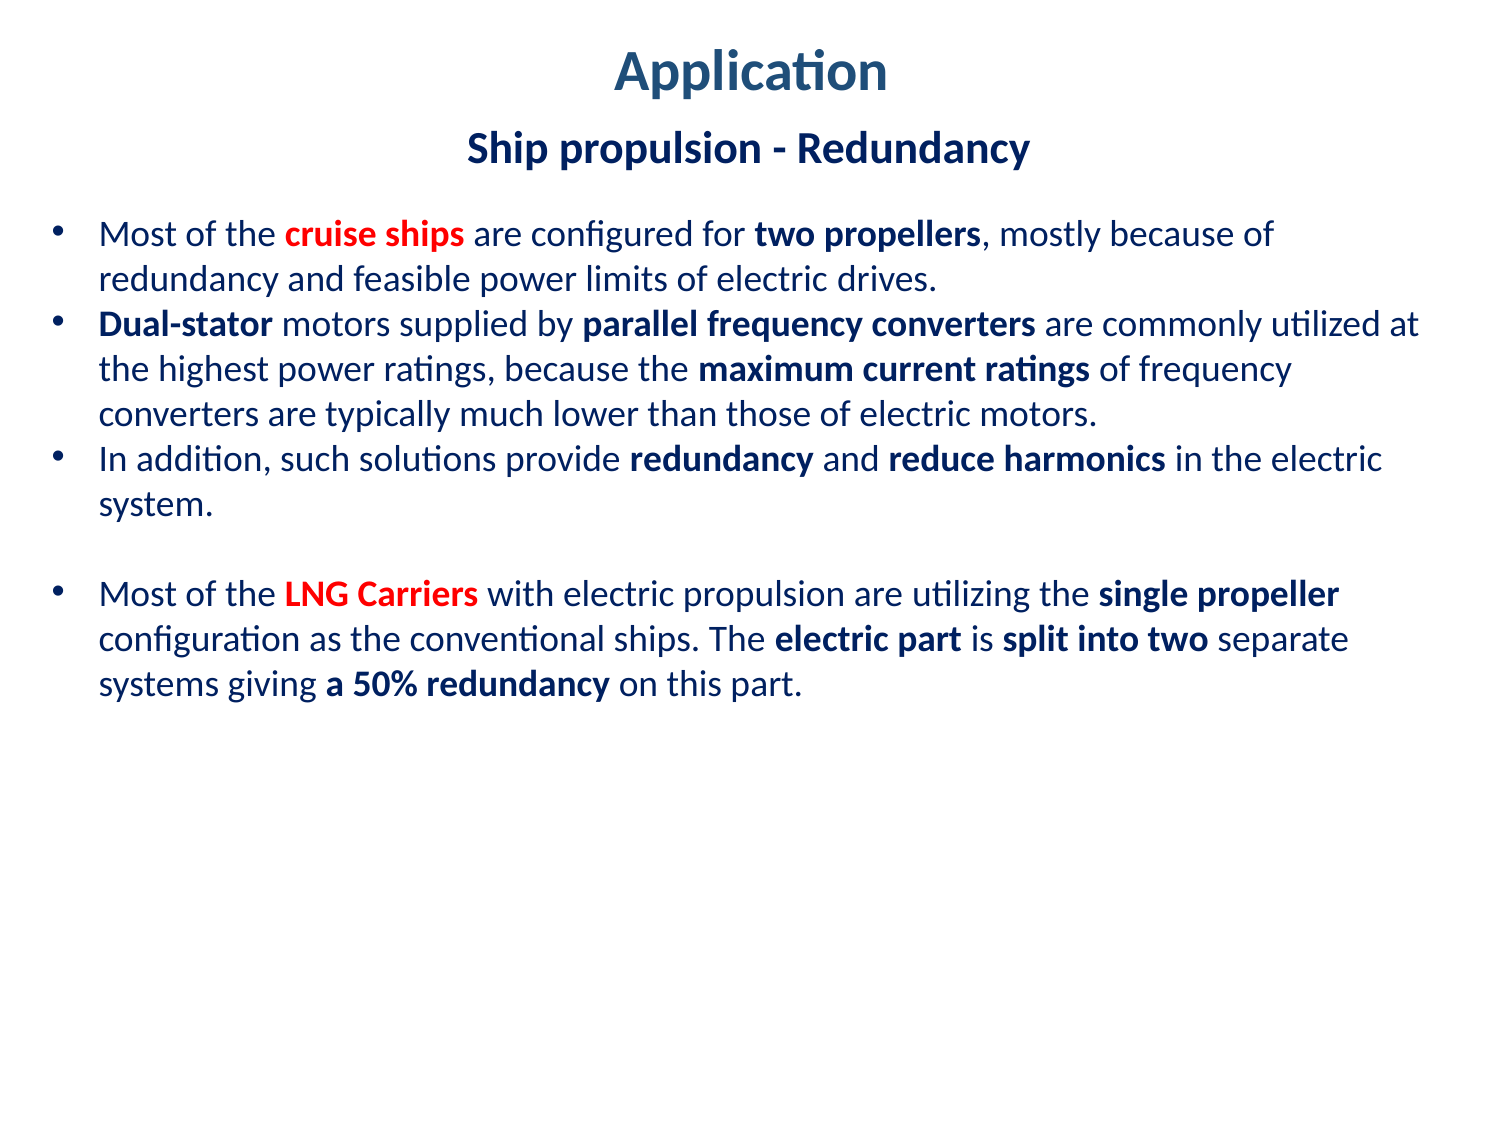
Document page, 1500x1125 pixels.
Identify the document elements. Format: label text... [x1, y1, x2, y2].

text_box Application [78, 24, 1425, 110]
text_box Ship propulsion - Redundancy [36, 110, 1462, 181]
text_box Most of the cruise ships are configured for two propellers, mostly because of redundancy and feasible power limits of electric drives. Dual-stator motors supplied by parallel frequency converters are commonly utilized at the highest power ratings, because the maximum current ratings of frequency converters are typically much lower than those of electric motors. In addition, such solutions provide redundancy and reduce harmonics in the electric system. Most of the LNG Carriers with electric propulsion are utilizing the single propeller configuration as the conventional ships. The electric part is split into two separate systems giving a 50% redundancy on this part. [36, 201, 1462, 711]
